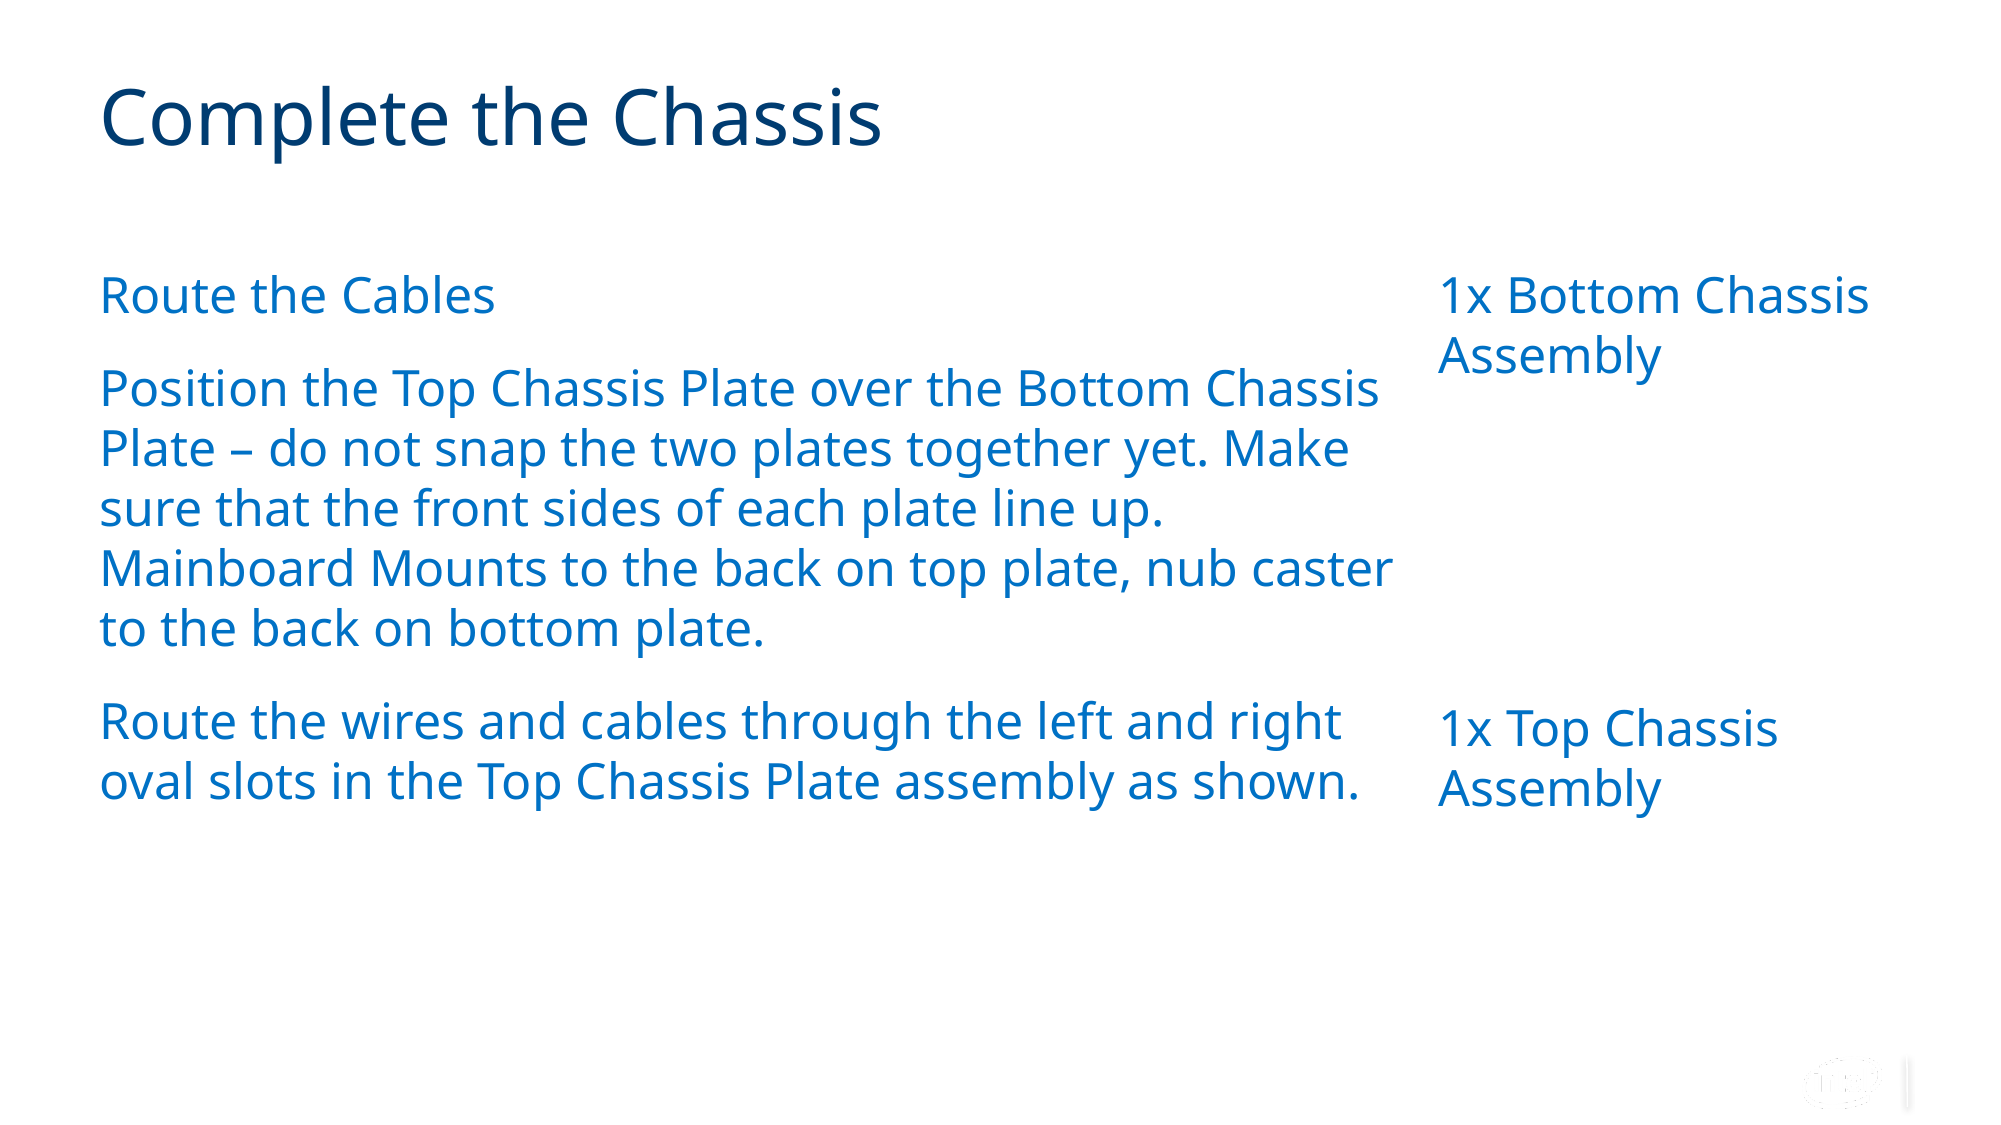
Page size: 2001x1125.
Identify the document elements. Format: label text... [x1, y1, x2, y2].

list 1x Bottom Chassis Assembly 1x Top Chassis Assembly [1438, 263, 1900, 1013]
slide_number 19 [1503, 1055, 1970, 1116]
title Complete the Chassis [99, 67, 1900, 258]
list Route the Cables Position the Top Chassis Plate over the Bottom Chassis Plate – do not snap the two plates together yet. Make sure that the front sides of each plate line up. Mainboard Mounts to the back on top plate, nub caster to the back on bottom plate. Route the wires and cables through the left and right oval slots in the Top Chassis Plate assembly as shown. [99, 263, 1408, 1013]
